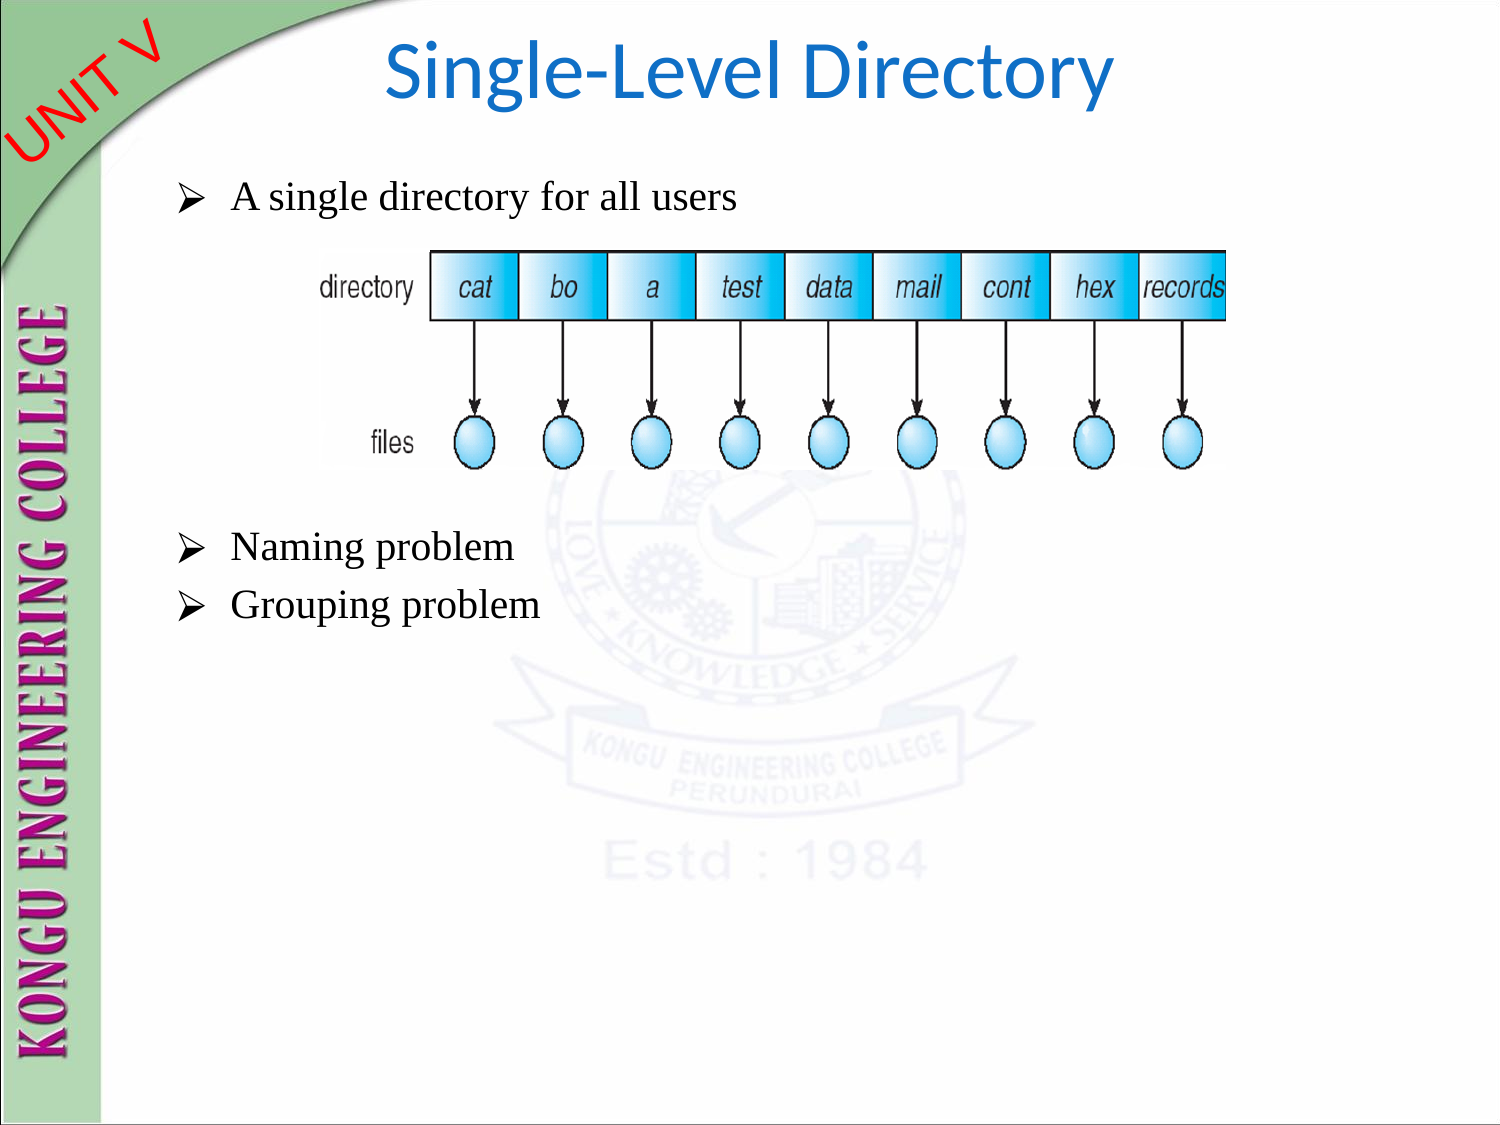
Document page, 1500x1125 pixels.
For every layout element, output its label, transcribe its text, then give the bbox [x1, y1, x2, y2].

list A single directory for all users Naming problem Grouping problem [140, 160, 1334, 839]
text_box [172, 614, 896, 691]
title Single-Level Directory [75, 21, 1425, 116]
picture [0, 0, 1500, 1125]
